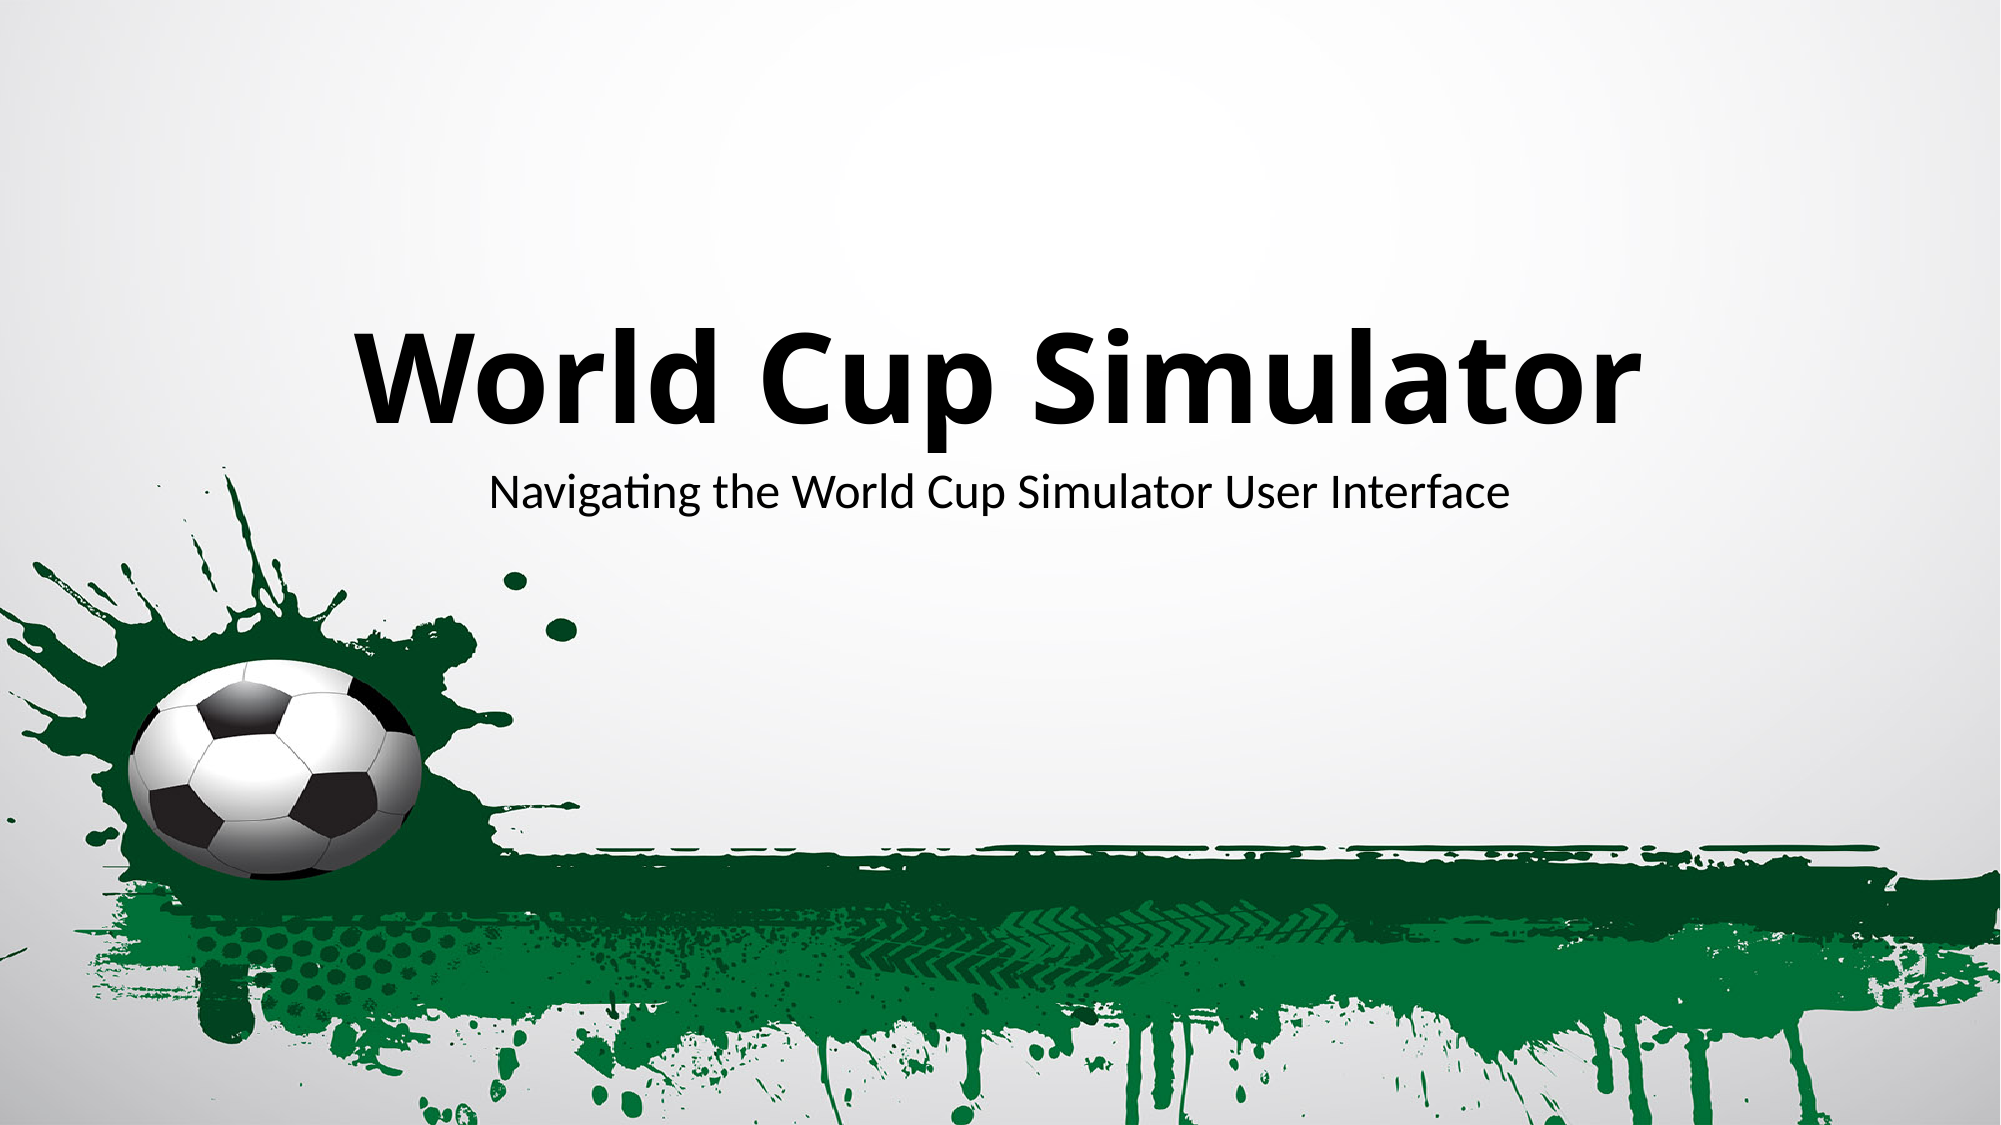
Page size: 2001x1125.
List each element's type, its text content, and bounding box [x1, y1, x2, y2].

subtitle Navigating the World Cup Simulator User Interface [249, 458, 1750, 730]
picture [0, 0, 2001, 1125]
title World Cup Simulator [249, 66, 1750, 458]
